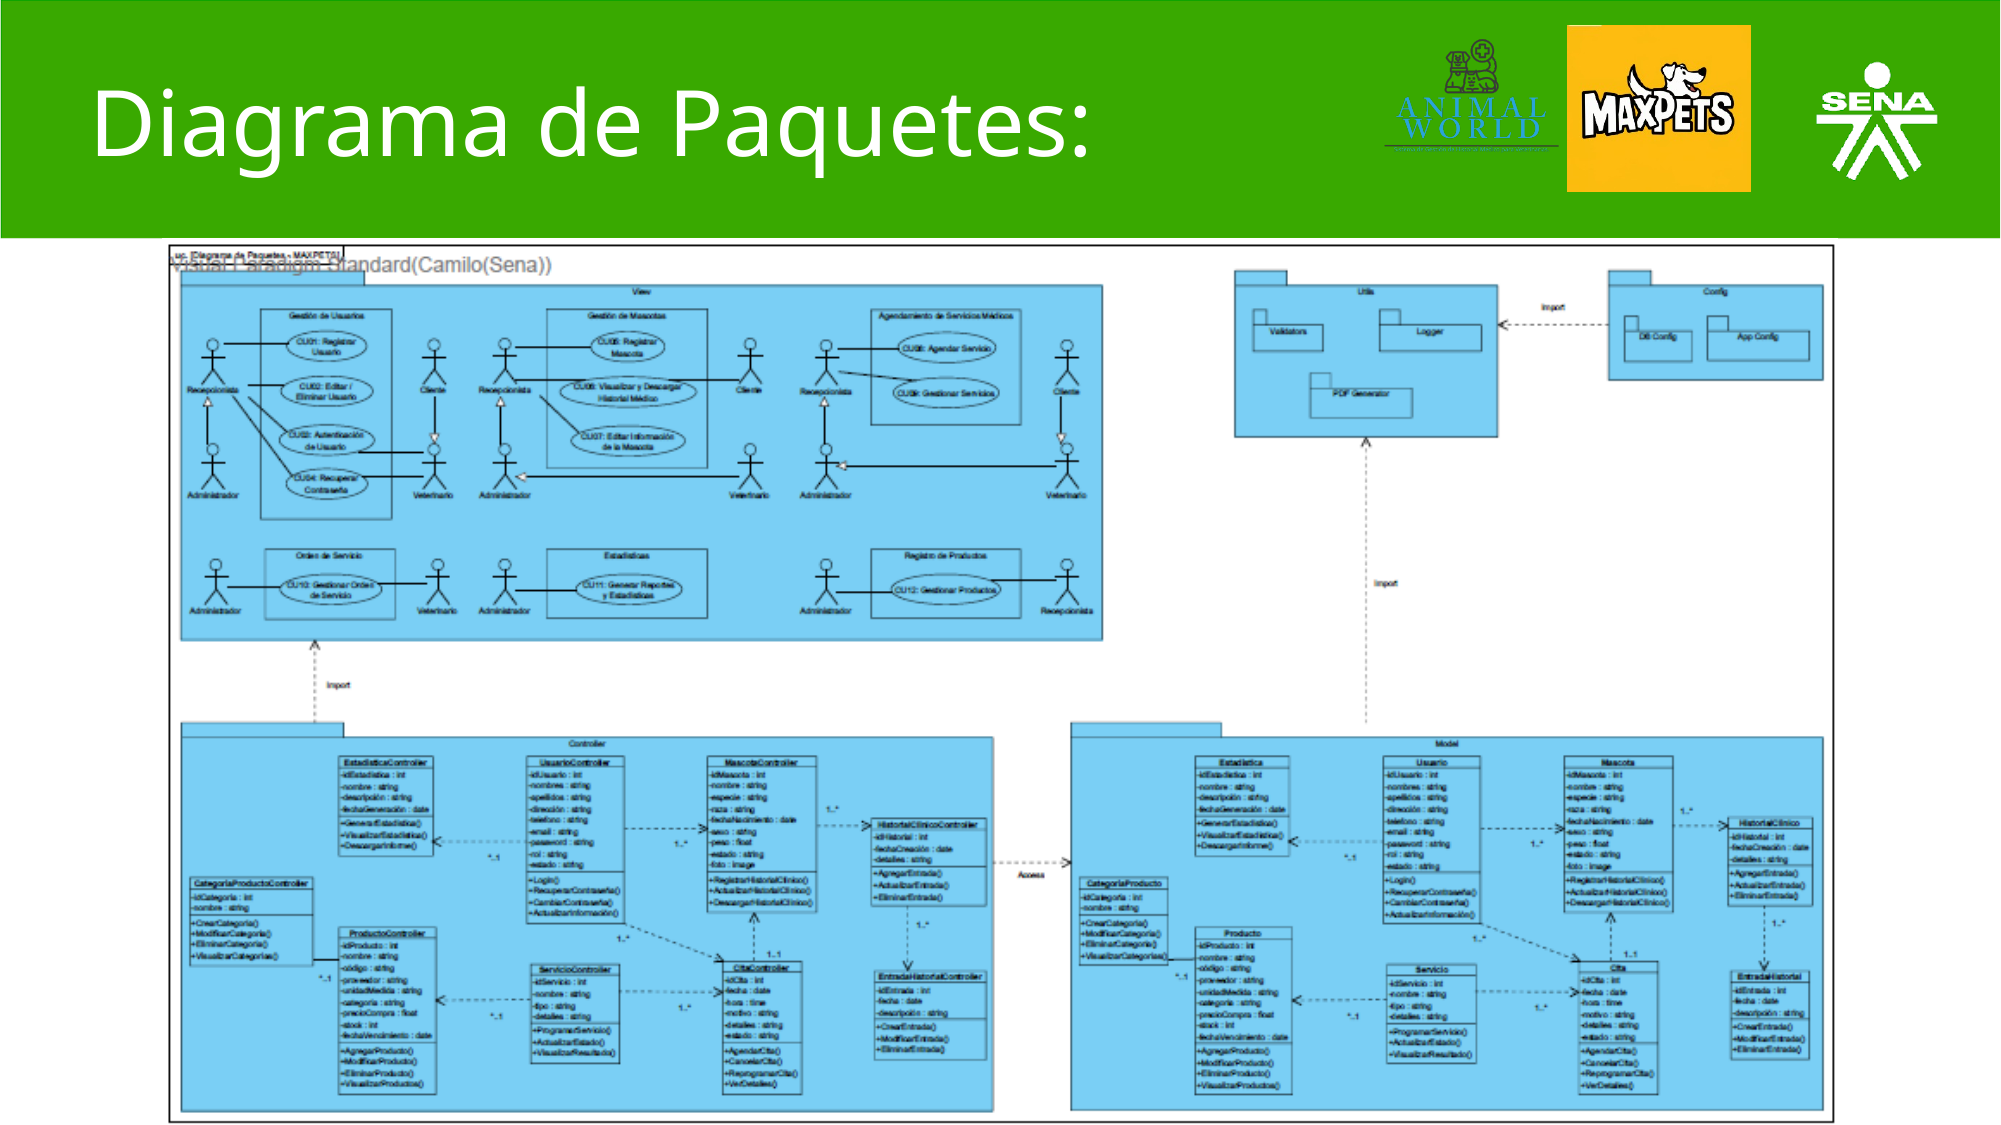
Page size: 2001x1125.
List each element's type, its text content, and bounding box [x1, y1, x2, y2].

title Diagrama de Paquetes: [74, 18, 1800, 236]
picture [0, 0, 2001, 1125]
